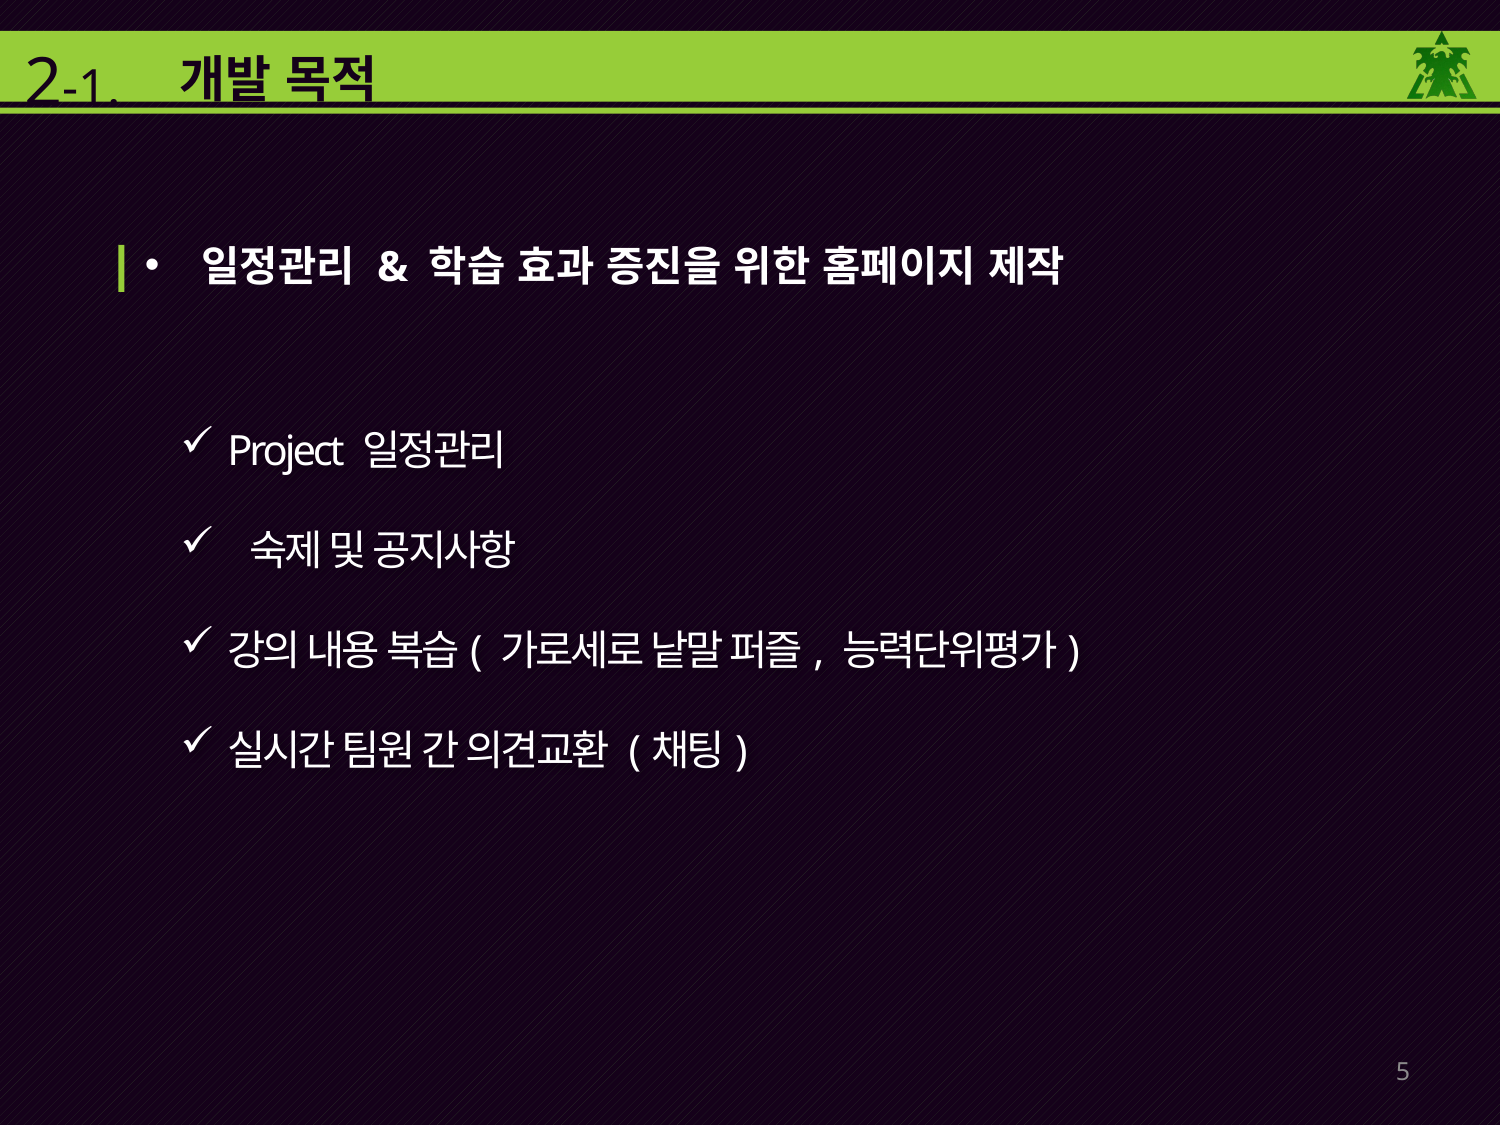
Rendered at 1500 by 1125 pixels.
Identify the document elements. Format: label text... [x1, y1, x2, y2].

slide_number 5 [1074, 1042, 1425, 1103]
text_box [118, 232, 1439, 786]
text_box 개발 목적 [165, 40, 393, 115]
text_box 2-1. [9, 31, 136, 126]
picture [1405, 31, 1478, 100]
